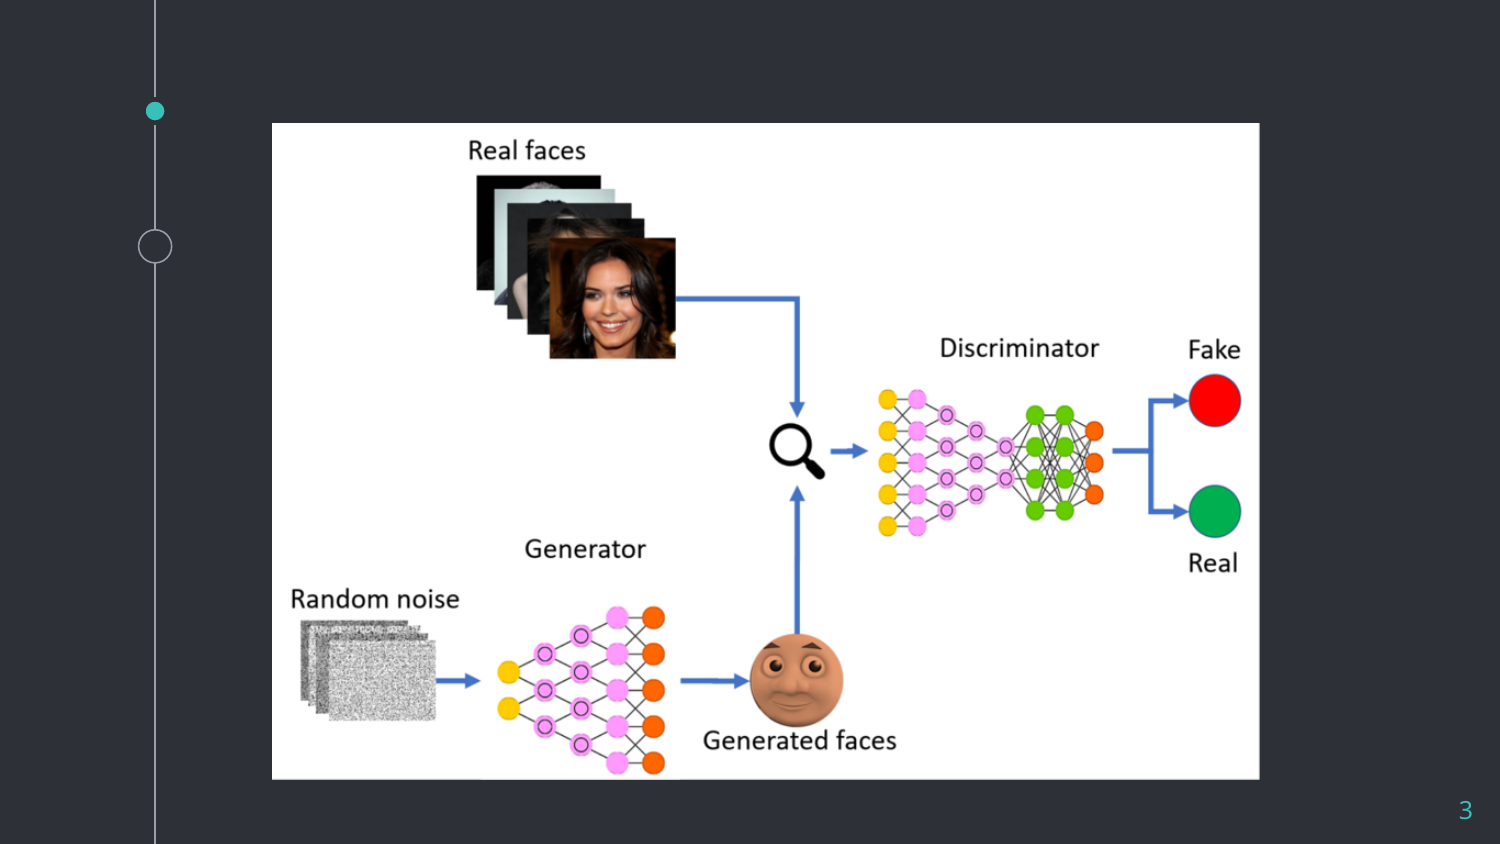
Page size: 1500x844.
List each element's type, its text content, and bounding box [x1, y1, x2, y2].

slide_number 3 [1398, 779, 1489, 832]
picture [272, 123, 1260, 780]
